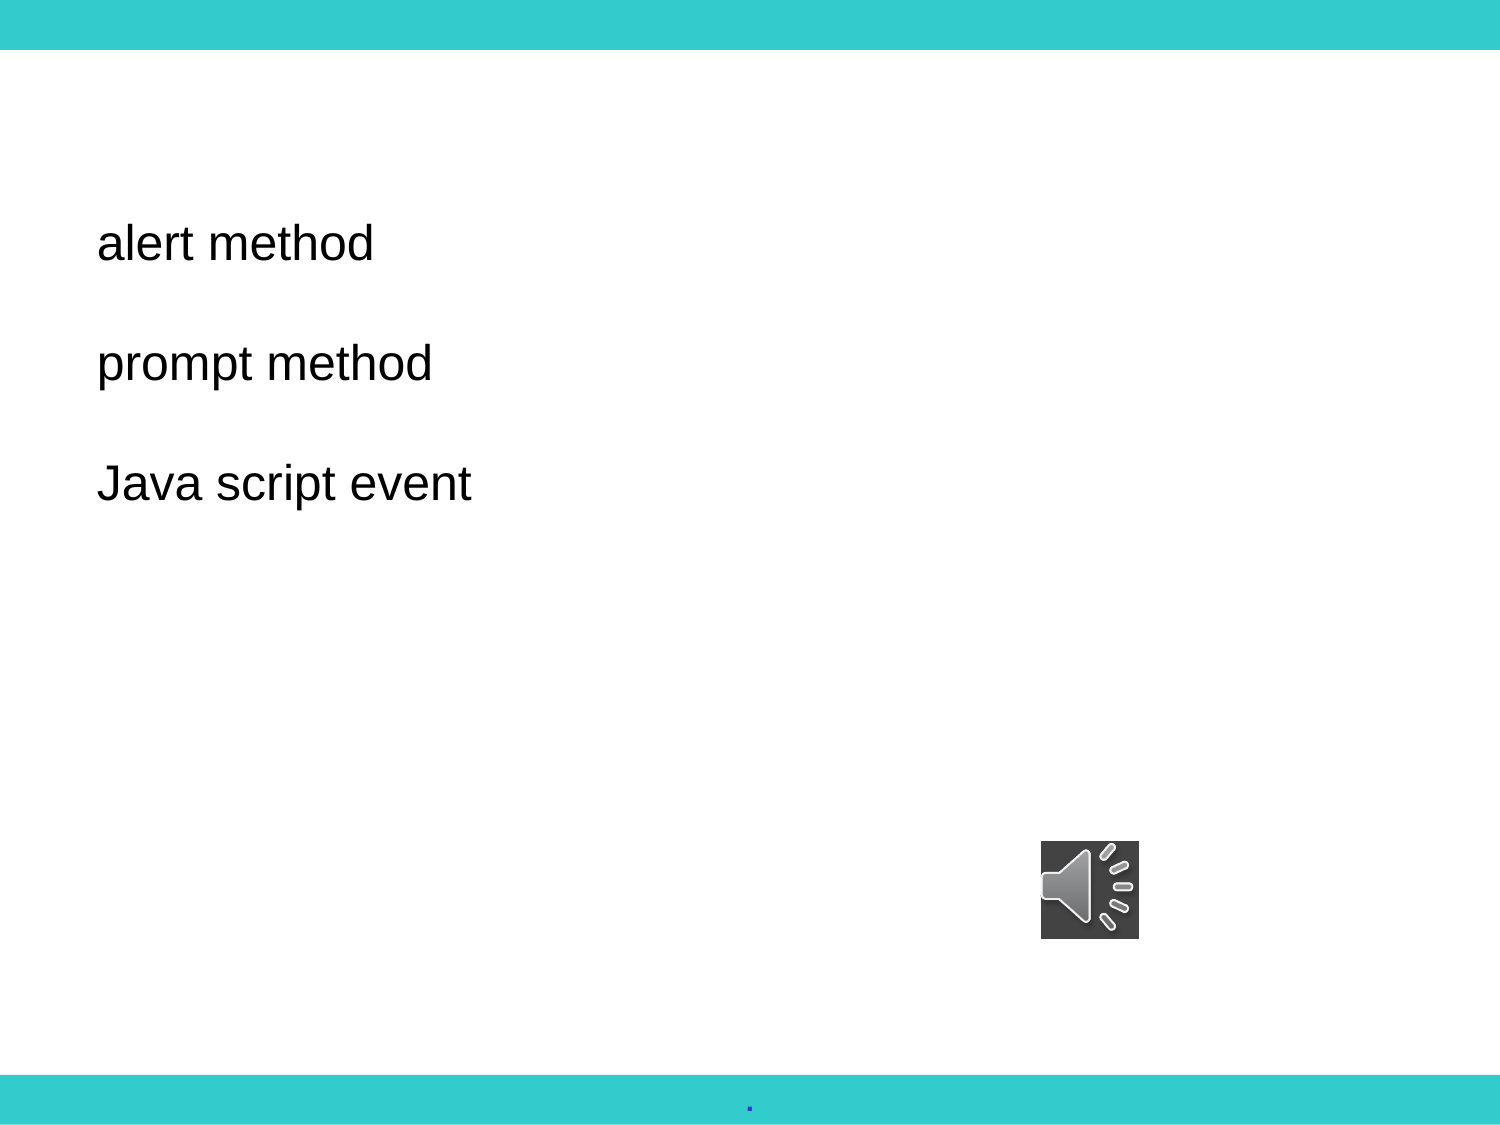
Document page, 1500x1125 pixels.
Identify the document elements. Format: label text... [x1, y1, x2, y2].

picture [1039, 839, 1140, 940]
text_box alert method prompt method Java script event [82, 203, 1336, 519]
text_box . [0, 1074, 1500, 1125]
text_box [0, 0, 1500, 50]
